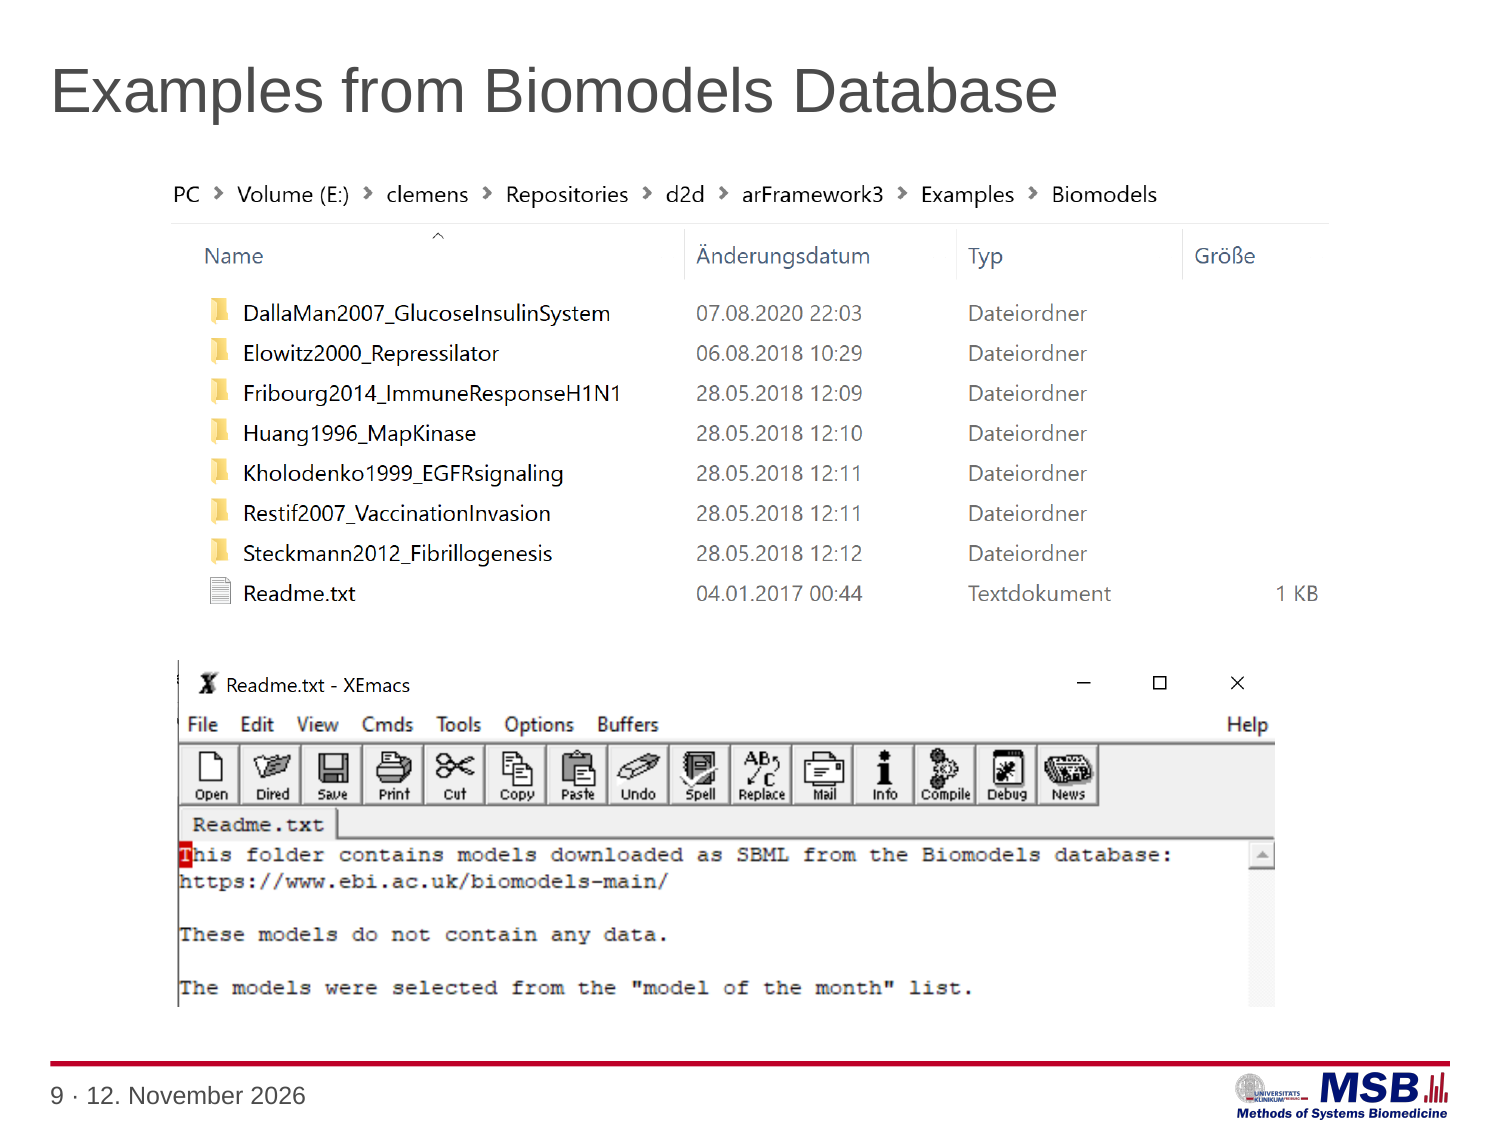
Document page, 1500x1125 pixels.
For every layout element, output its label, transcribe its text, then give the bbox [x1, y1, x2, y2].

title Examples from Biomodels Database [50, 50, 1450, 126]
picture [1234, 1072, 1450, 1122]
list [171, 171, 1329, 619]
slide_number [50, 1064, 391, 1125]
picture [177, 660, 1275, 1007]
